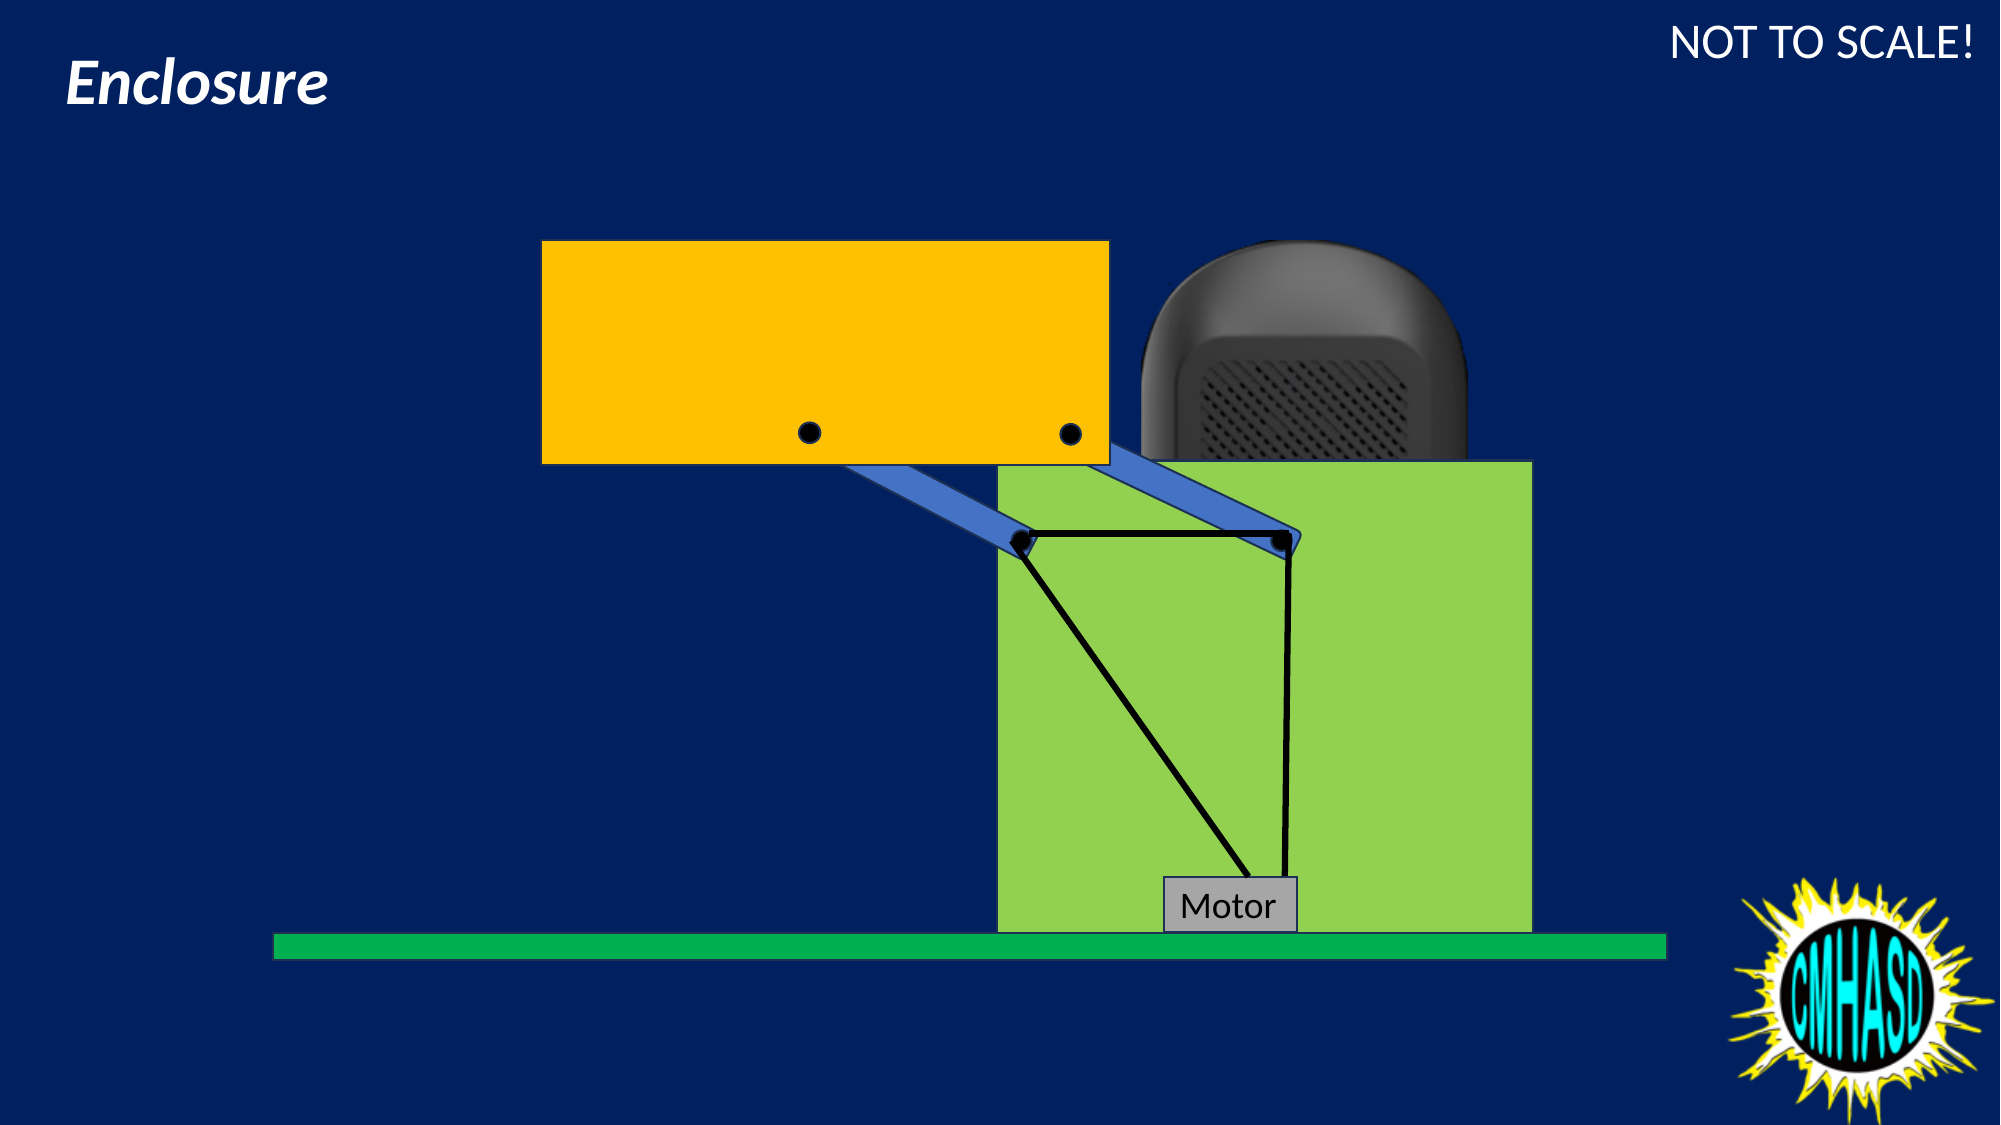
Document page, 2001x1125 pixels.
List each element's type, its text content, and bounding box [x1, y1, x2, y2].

text_box Motor [1165, 885, 1297, 934]
text_box [797, 421, 822, 445]
text_box Enclosure [50, 39, 1944, 176]
picture [1141, 240, 1468, 885]
text_box [996, 466, 1141, 530]
text_box [840, 466, 1036, 556]
text_box NOT TO SCALE! [1654, 0, 2000, 76]
text_box [1086, 440, 1141, 492]
text_box [1010, 529, 1033, 541]
text_box [1297, 459, 1534, 934]
text_box [1059, 422, 1082, 446]
text_box [540, 239, 1111, 466]
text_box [1284, 534, 1289, 878]
text_box [272, 932, 1668, 961]
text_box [1011, 540, 1249, 877]
text_box [996, 548, 1165, 934]
picture [1725, 877, 2000, 1125]
